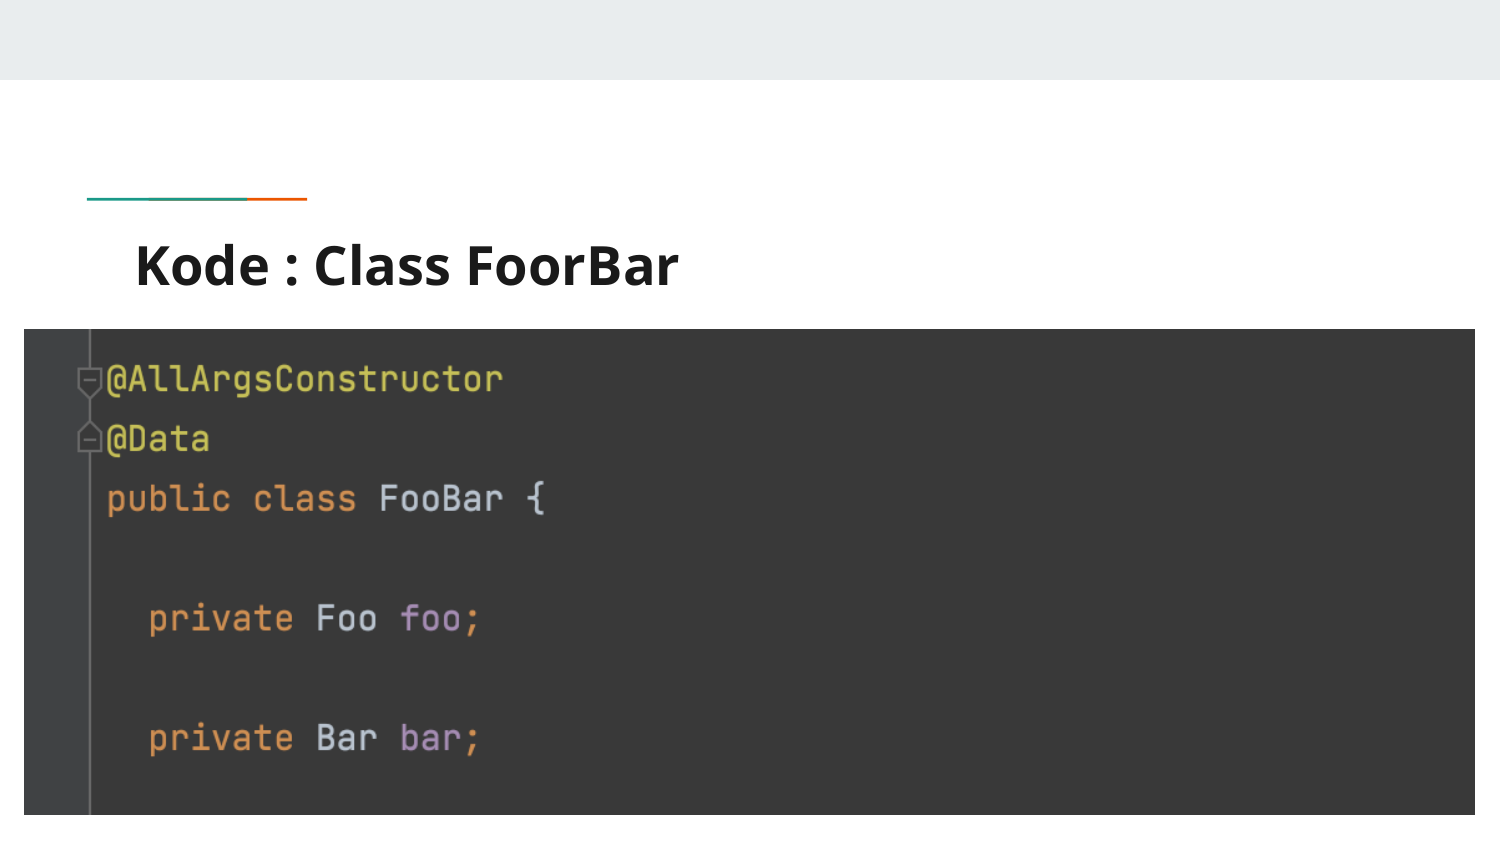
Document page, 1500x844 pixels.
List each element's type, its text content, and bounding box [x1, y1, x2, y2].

picture [24, 328, 1476, 816]
title Kode : Class FoorBar [119, 216, 1381, 305]
